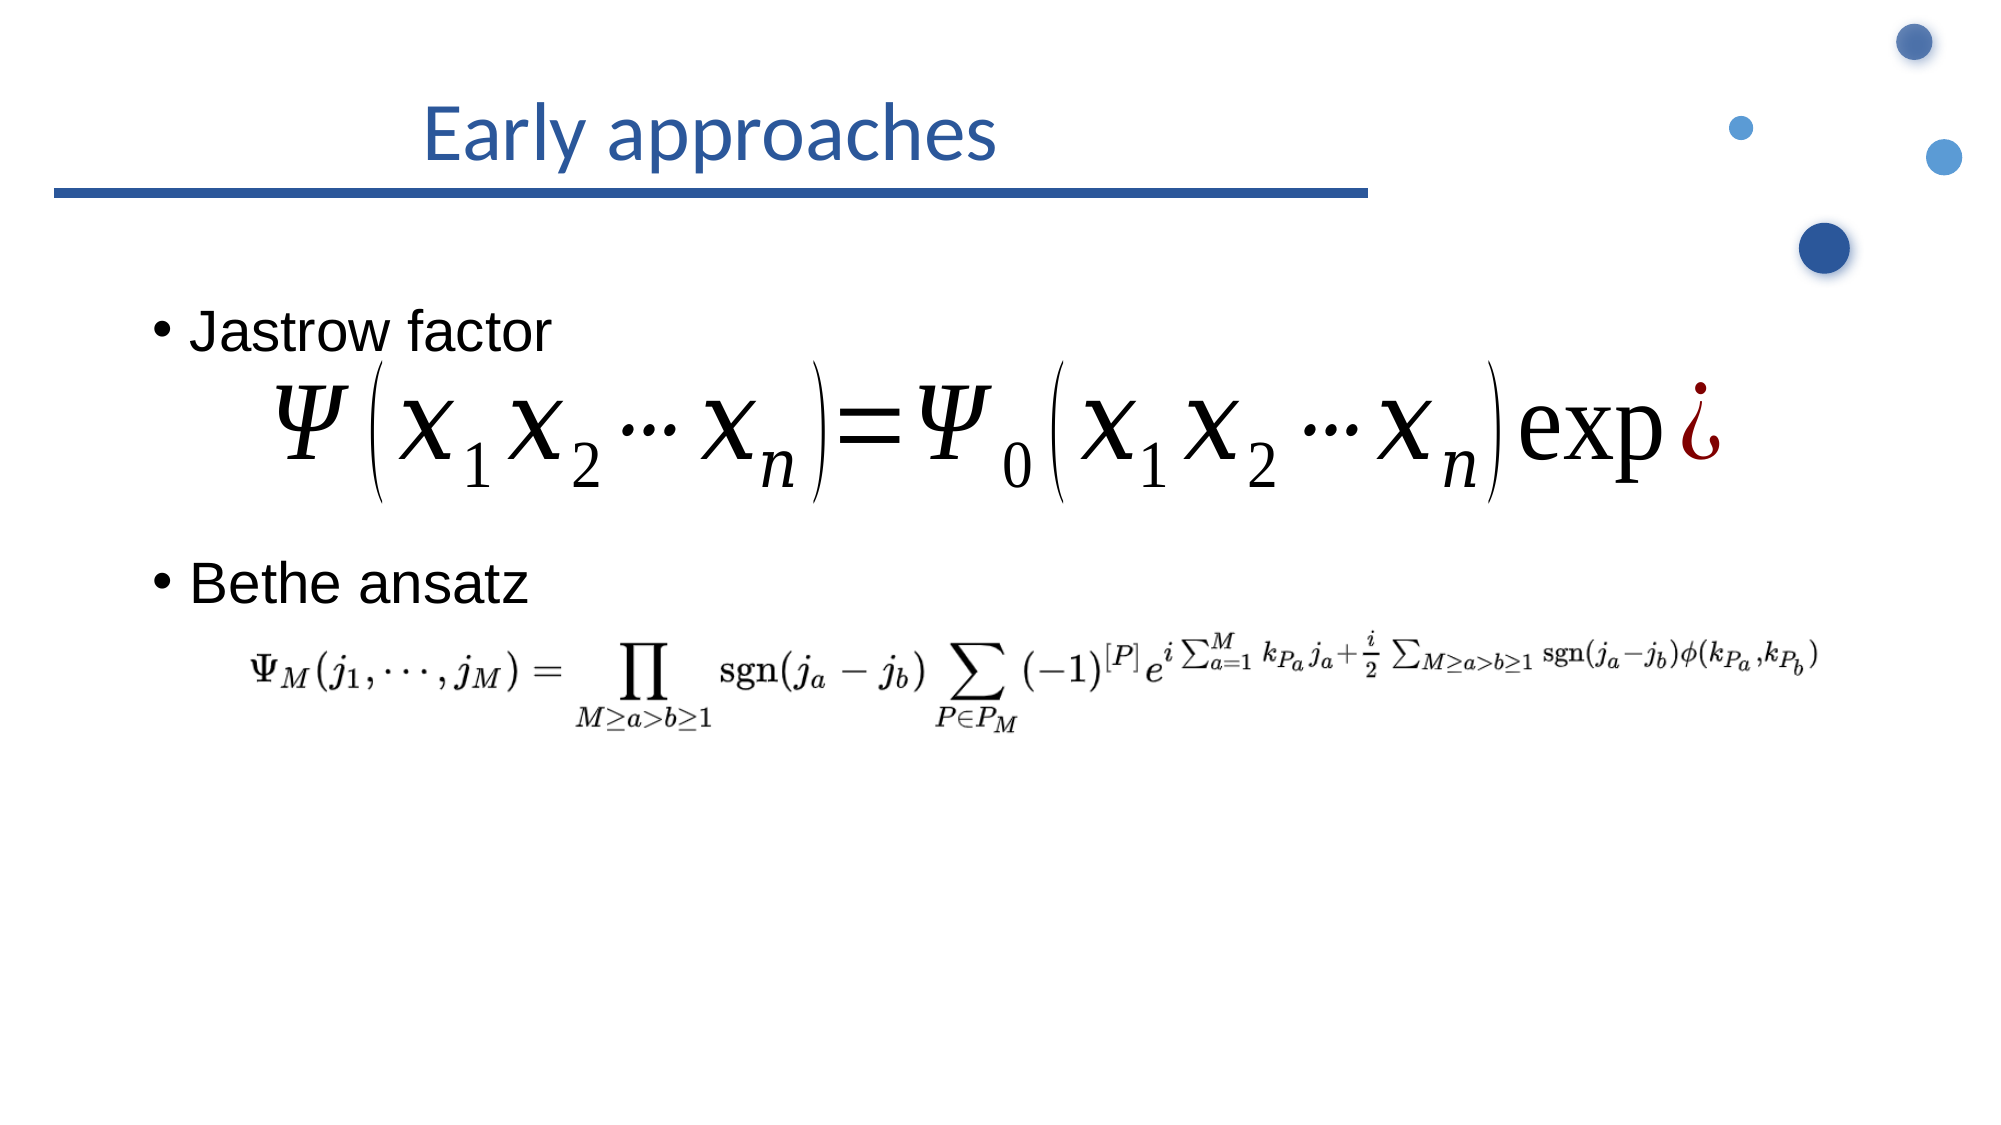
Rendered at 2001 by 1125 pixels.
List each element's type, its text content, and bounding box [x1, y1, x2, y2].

text_box [1727, 114, 1755, 142]
picture [234, 612, 1825, 741]
text_box Early approaches [53, 69, 1369, 185]
text_box [1924, 138, 1964, 177]
text_box [1895, 22, 1934, 62]
text_box [1797, 221, 1851, 275]
